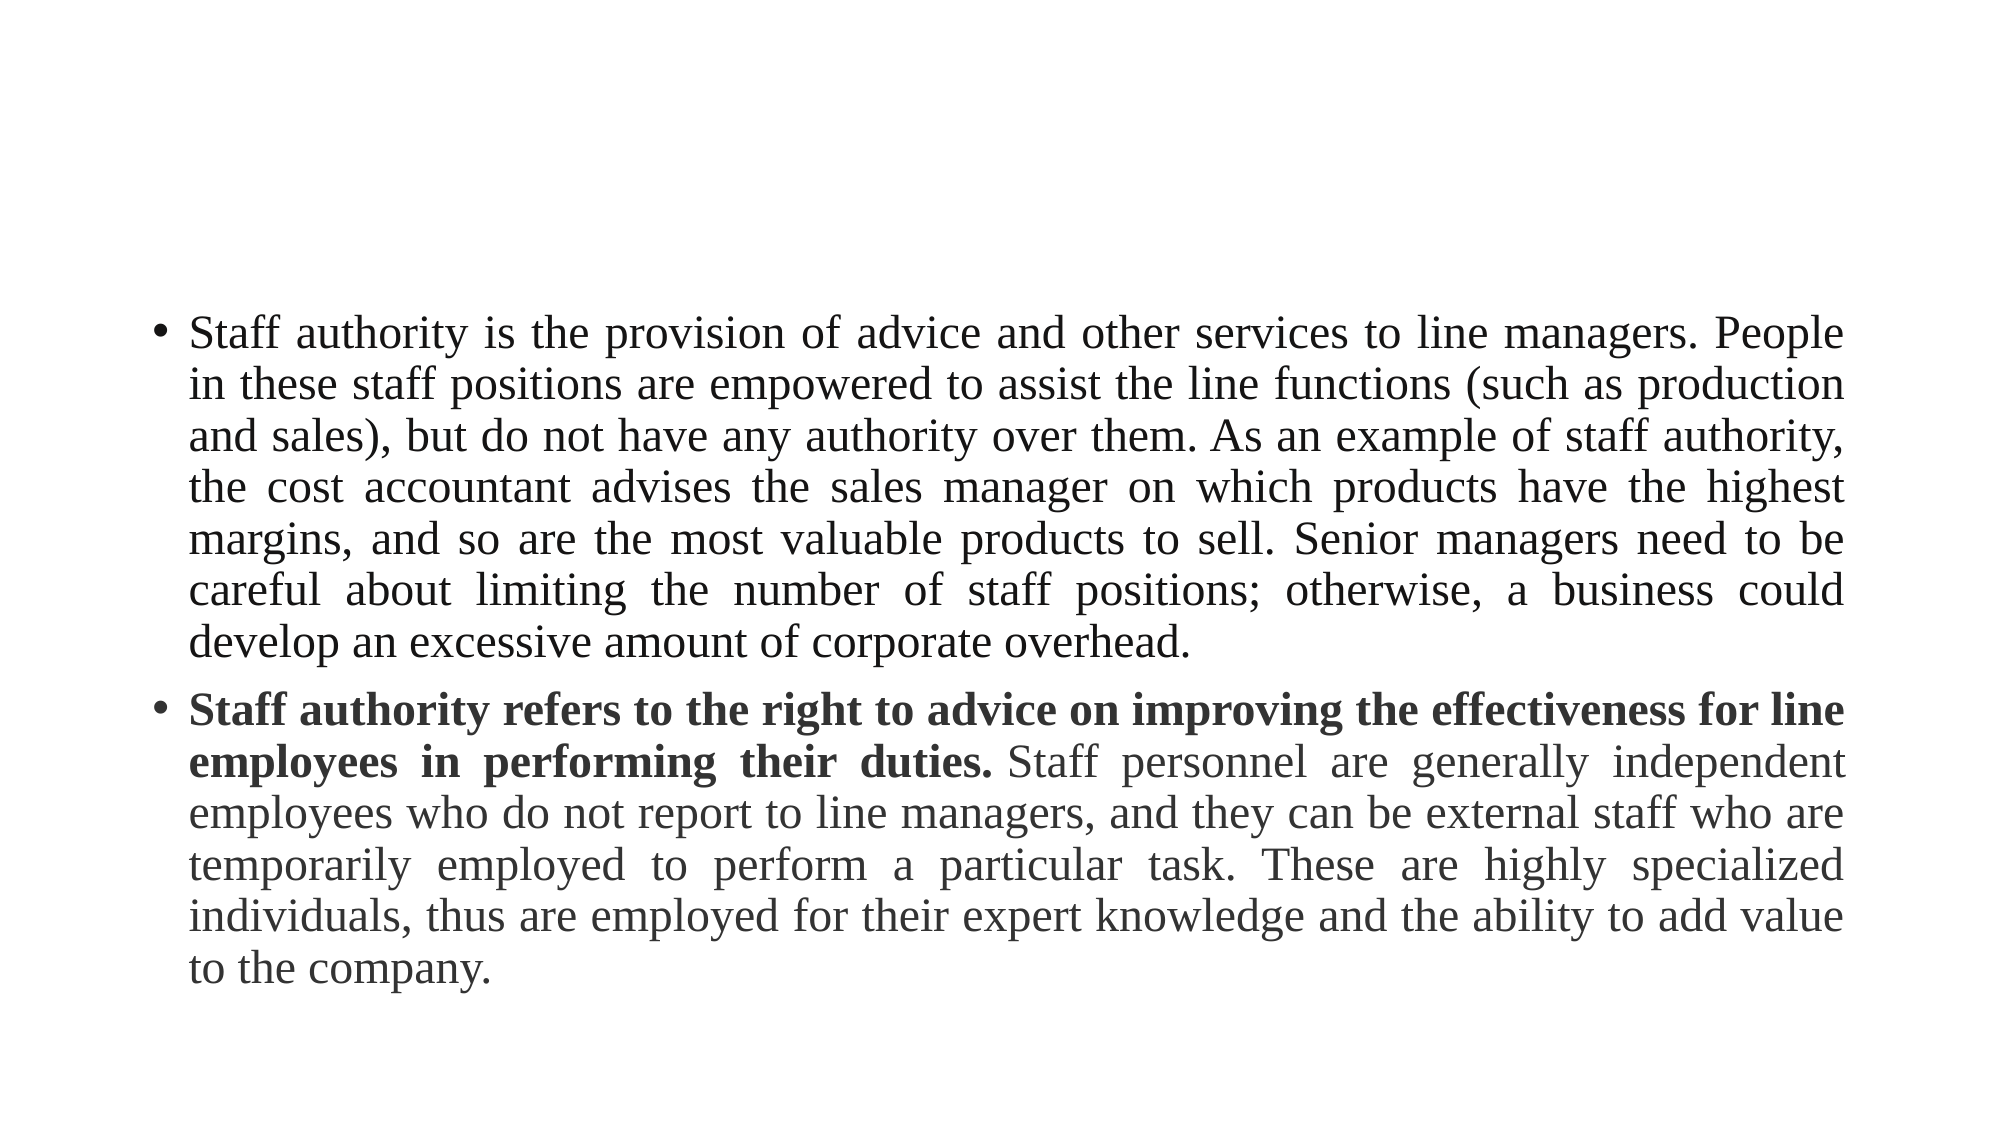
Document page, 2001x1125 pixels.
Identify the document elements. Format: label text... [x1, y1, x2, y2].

list Staff authority is the provision of advice and other services to line managers. People in these staff positions are empowered to assist the line functions (such as production and sales), but do not have any authority over them. As an example of staff authority, the cost accountant advises the sales manager on which products have the highest margins, and so are the most valuable products to sell. Senior managers need to be careful about limiting the number of staff positions; otherwise, a business could develop an excessive amount of corporate overhead. Staff authority refers to the right to advice on improving the effectiveness for line employees in performing their duties. Staff personnel are generally independent employees who do not report to line managers, and they can be external staff who are temporarily employed to perform a particular task. These are highly specialized individuals, thus are employed for their expert knowledge and the ability to add value to the company. [137, 299, 1863, 1014]
